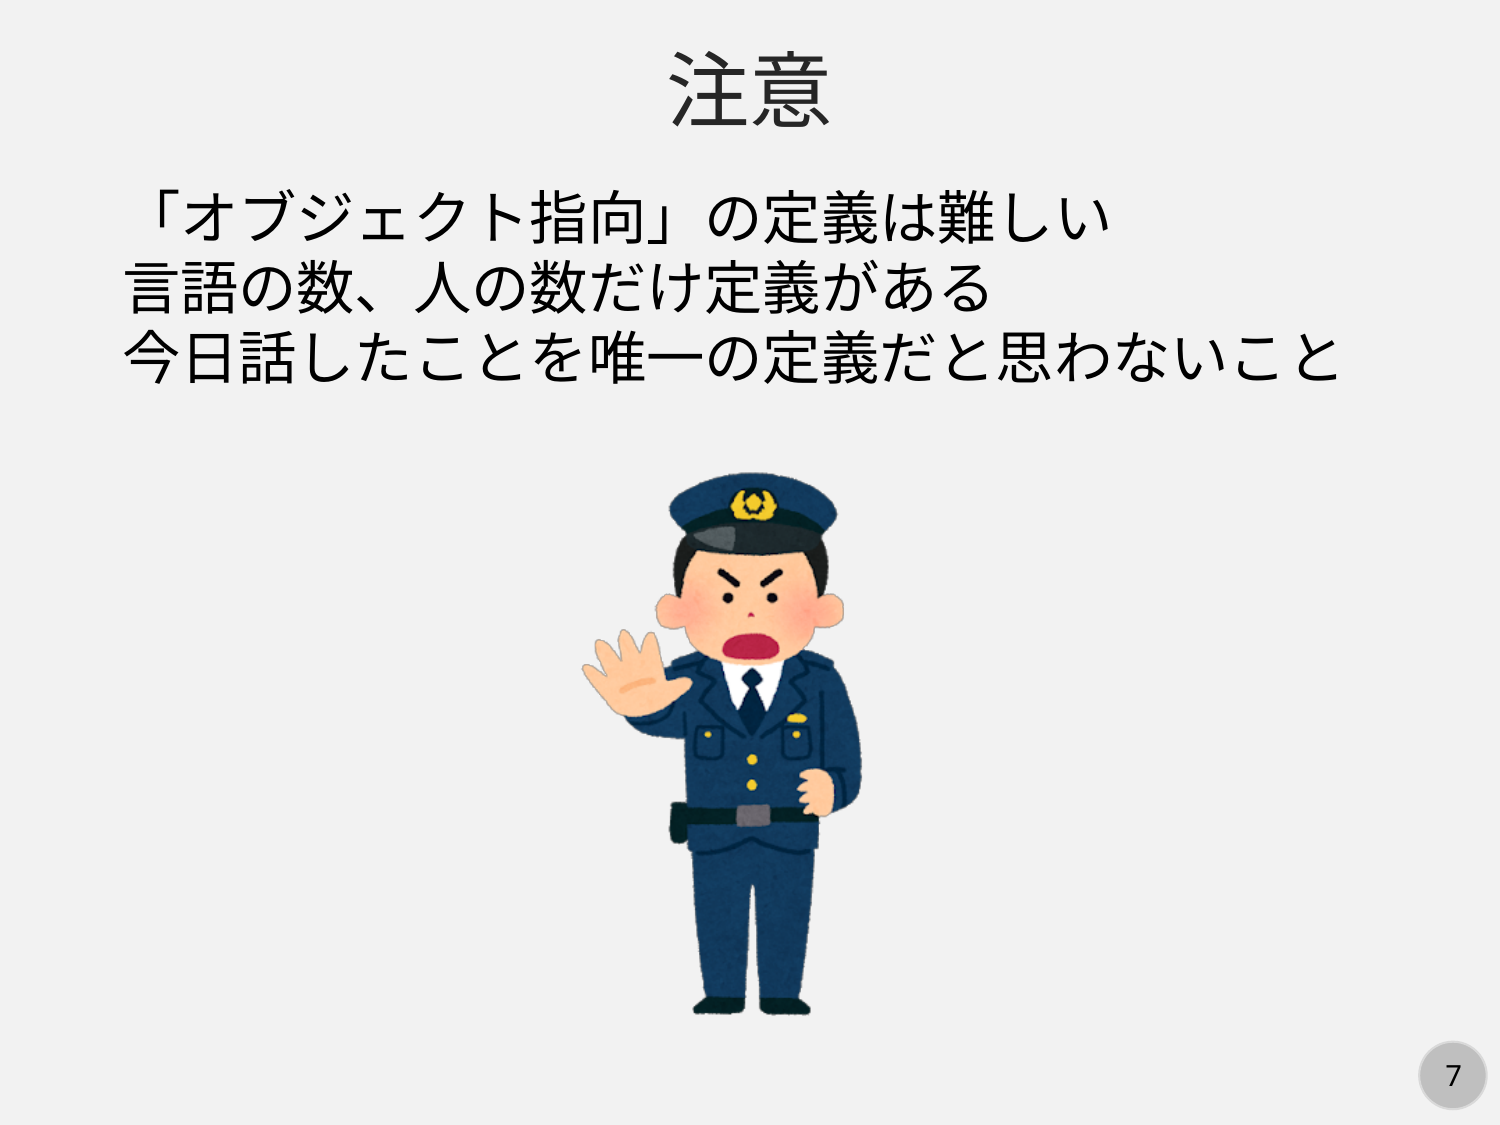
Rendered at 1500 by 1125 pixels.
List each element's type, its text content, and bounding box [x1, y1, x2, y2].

text_box 「オブジェクト指向」の定義は難しい 言語の数、人の数だけ定義がある 今日話したことを唯一の定義だと思わないこと [107, 174, 1361, 399]
list 注意 [0, 31, 1500, 155]
picture [541, 467, 958, 1023]
